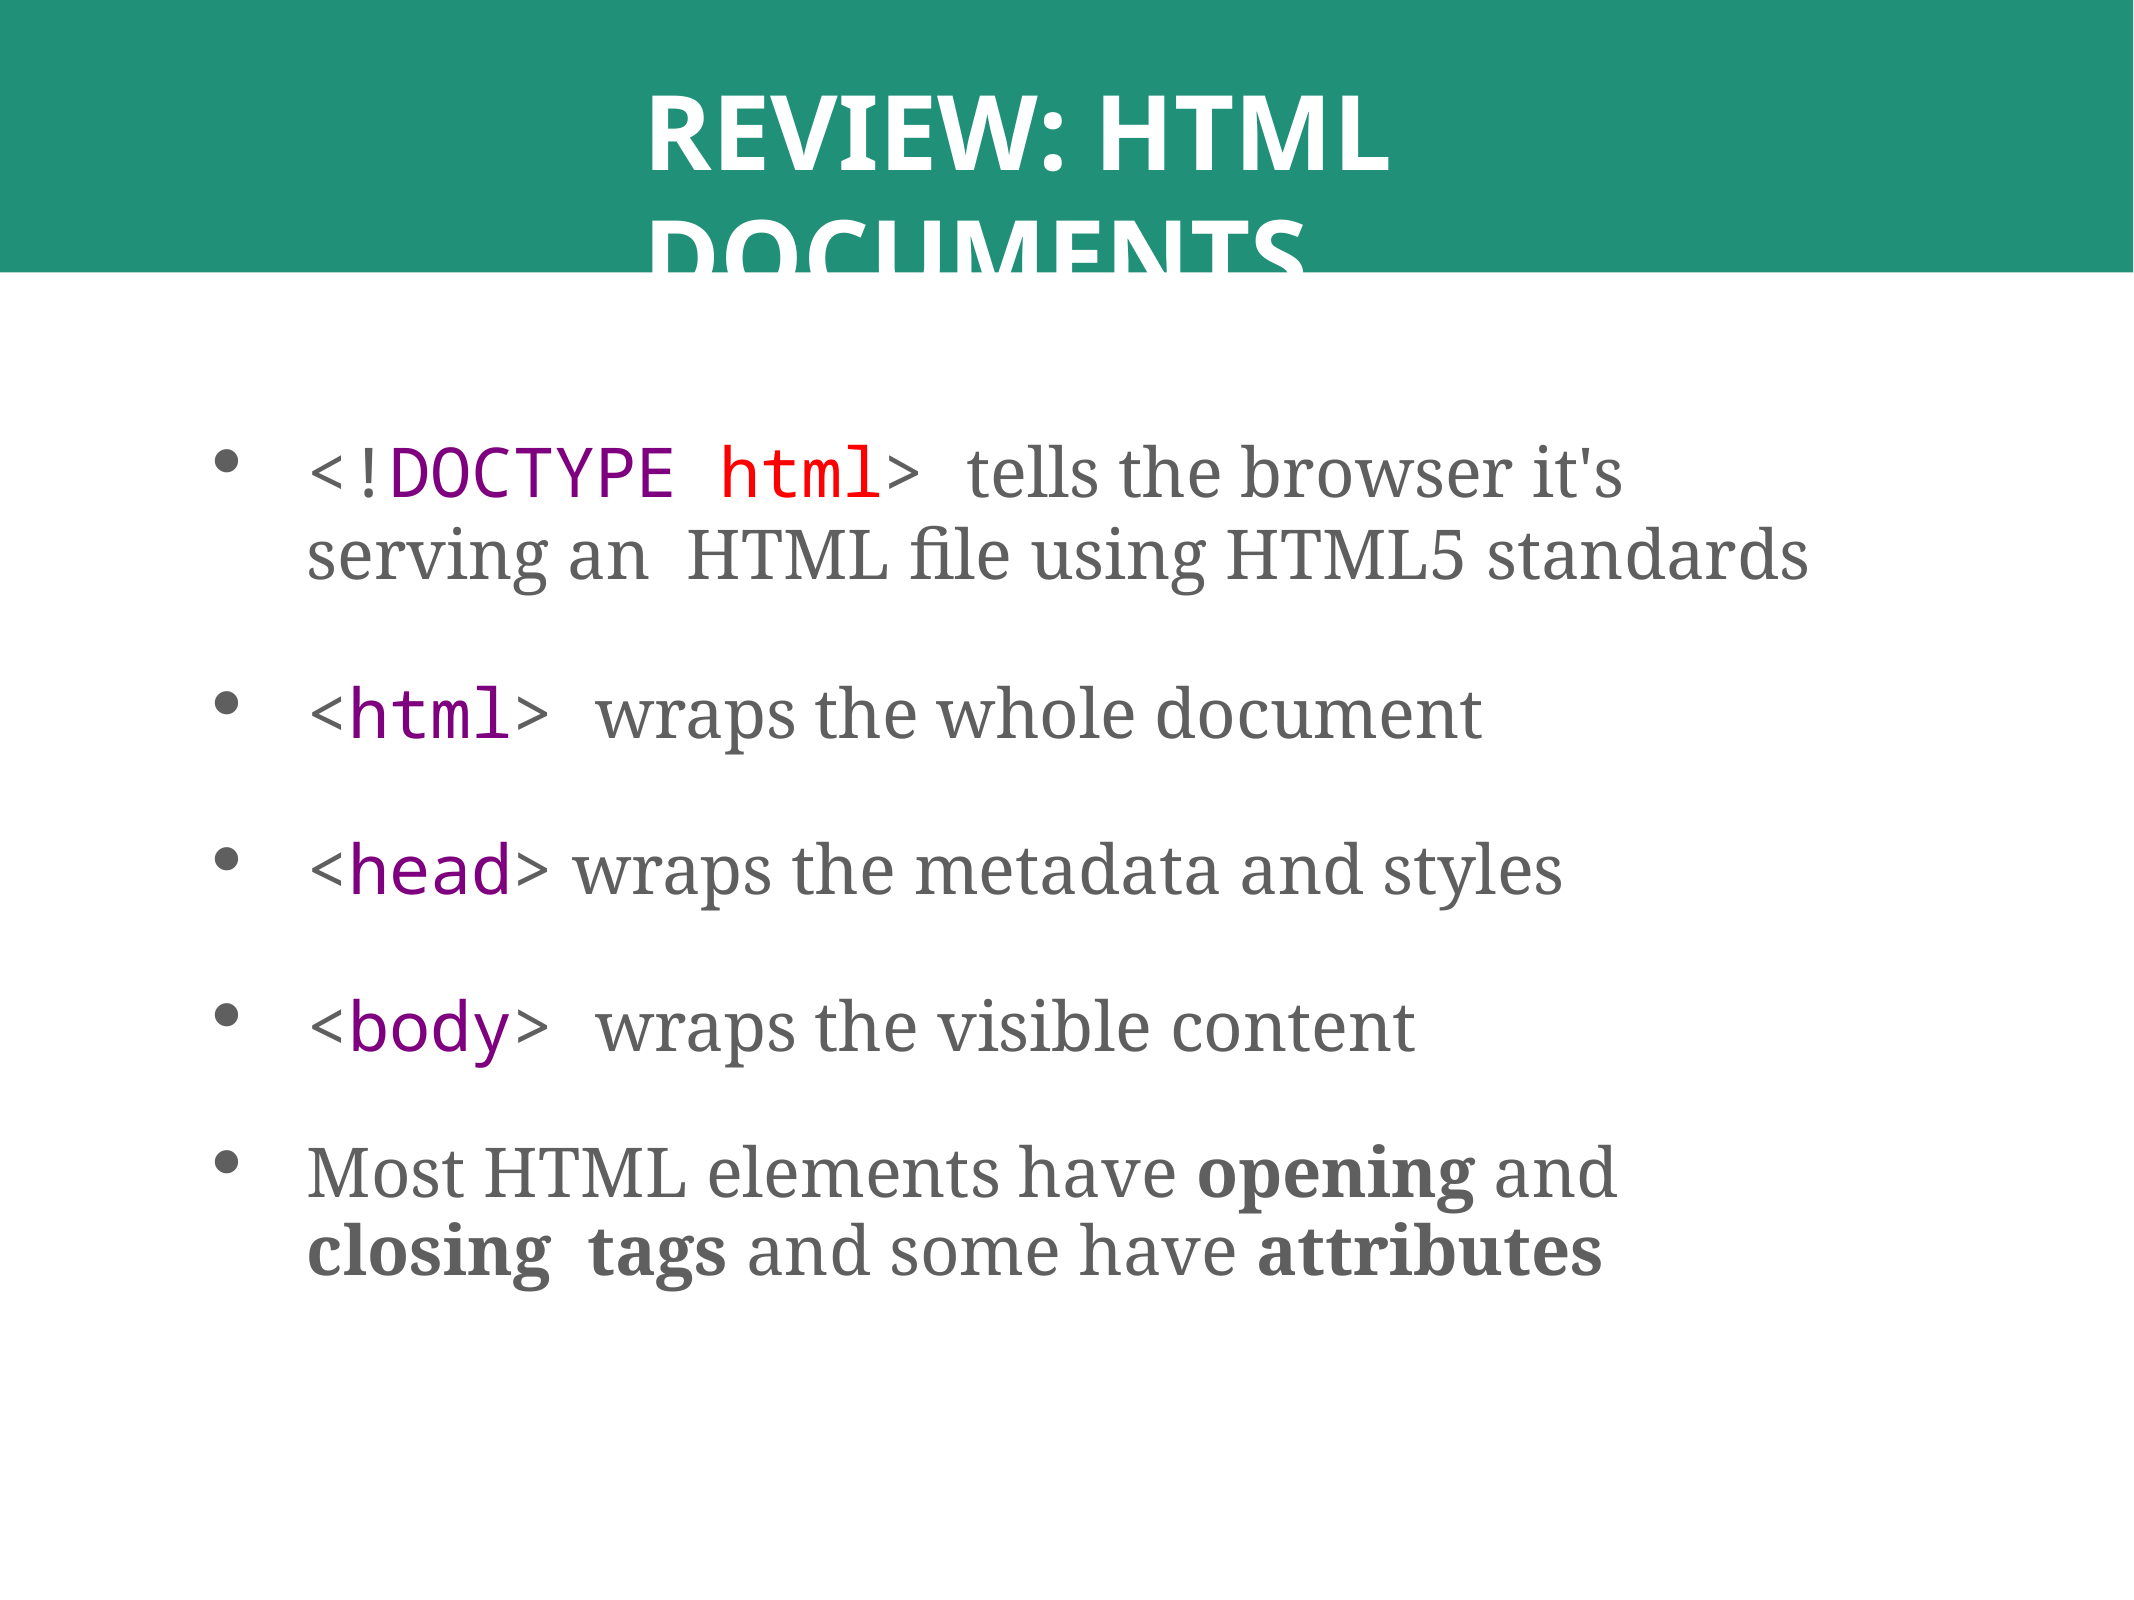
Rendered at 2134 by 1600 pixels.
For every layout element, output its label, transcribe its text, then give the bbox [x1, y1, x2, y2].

title REVIEW: HTML DOCUMENTS [641, 66, 1491, 334]
text_box <!DOCTYPE html> tells the browser it's serving an HTML file using HTML5 standards <html> wraps the whole document <head> wraps the metadata and styles <body> wraps the visible content Most HTML elements have opening and closing tags and some have attributes [213, 428, 1837, 1289]
